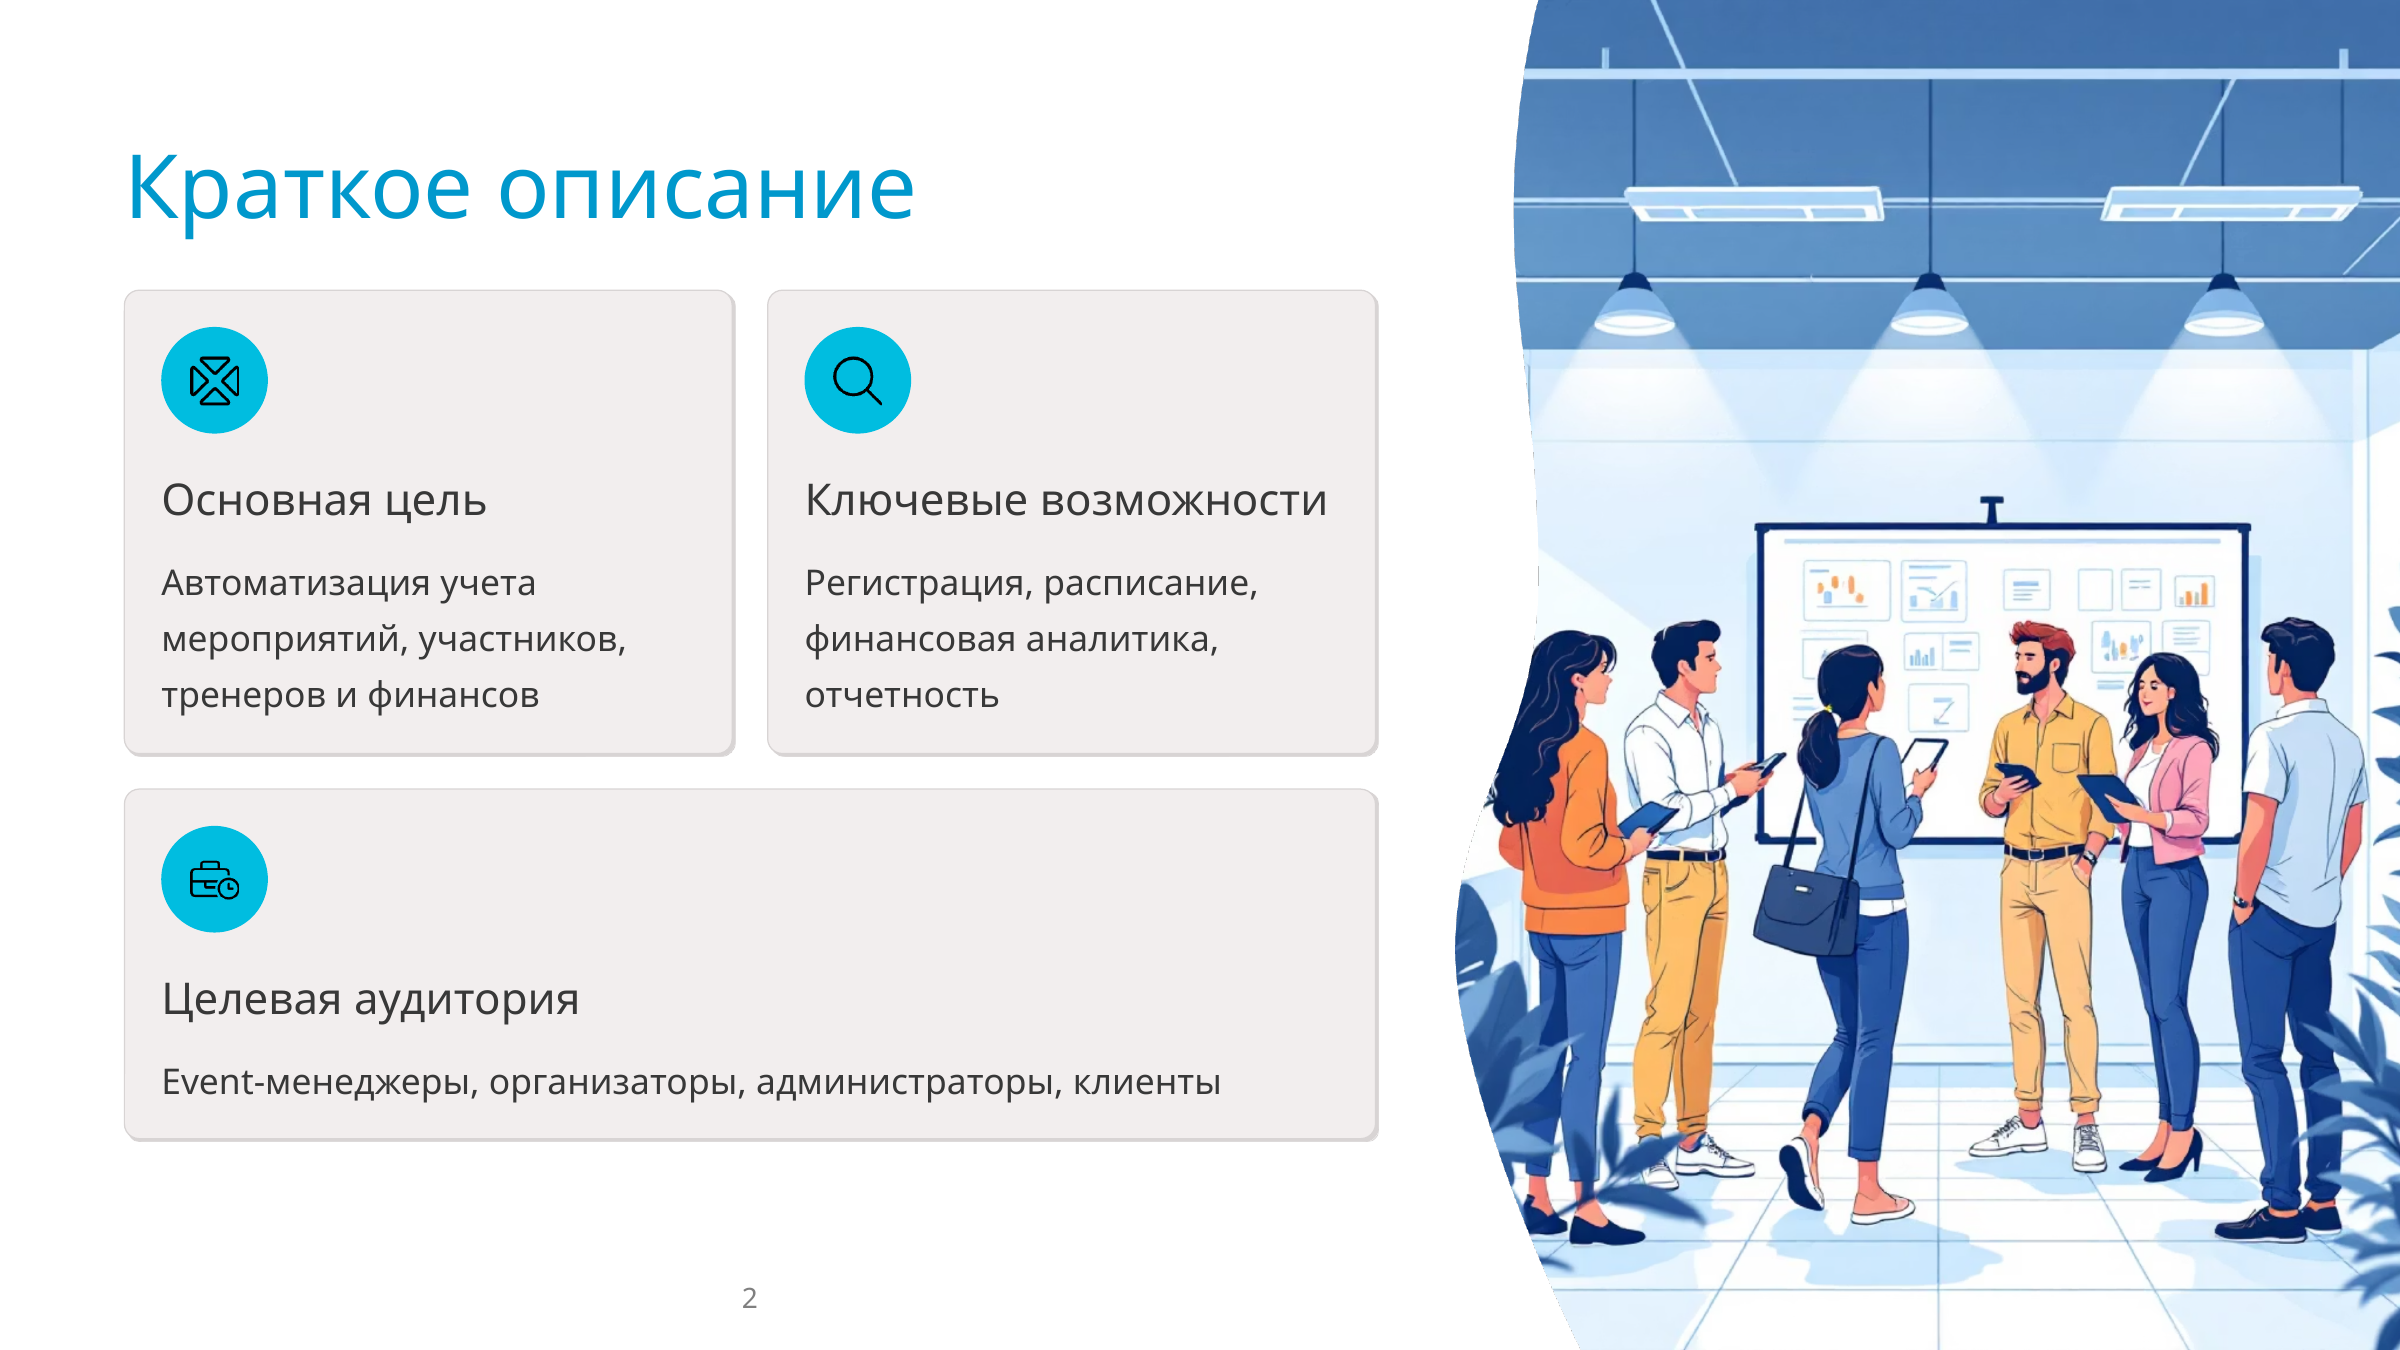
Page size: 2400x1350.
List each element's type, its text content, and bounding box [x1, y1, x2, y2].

text_box Краткое описание [124, 125, 1014, 237]
picture [833, 350, 882, 411]
picture [190, 350, 239, 411]
text_box Event-менеджеры, организаторы, администраторы, клиенты [161, 1045, 1339, 1102]
text_box [804, 326, 912, 434]
text_box 2 [124, 1269, 1376, 1315]
text_box [124, 789, 1376, 1139]
text_box Ключевые возможности [804, 469, 1333, 525]
text_box [124, 290, 733, 754]
text_box [161, 326, 268, 434]
text_box [767, 290, 1376, 754]
text_box Основная цель [161, 469, 606, 525]
picture [190, 849, 239, 910]
text_box Автоматизация учета мероприятий, участников, тренеров и финансов [161, 546, 696, 717]
text_box [161, 825, 268, 933]
text_box Регистрация, расписание, финансовая аналитика, отчетность [804, 546, 1339, 717]
text_box Целевая аудитория [161, 968, 606, 1024]
picture [1454, 0, 2400, 1350]
